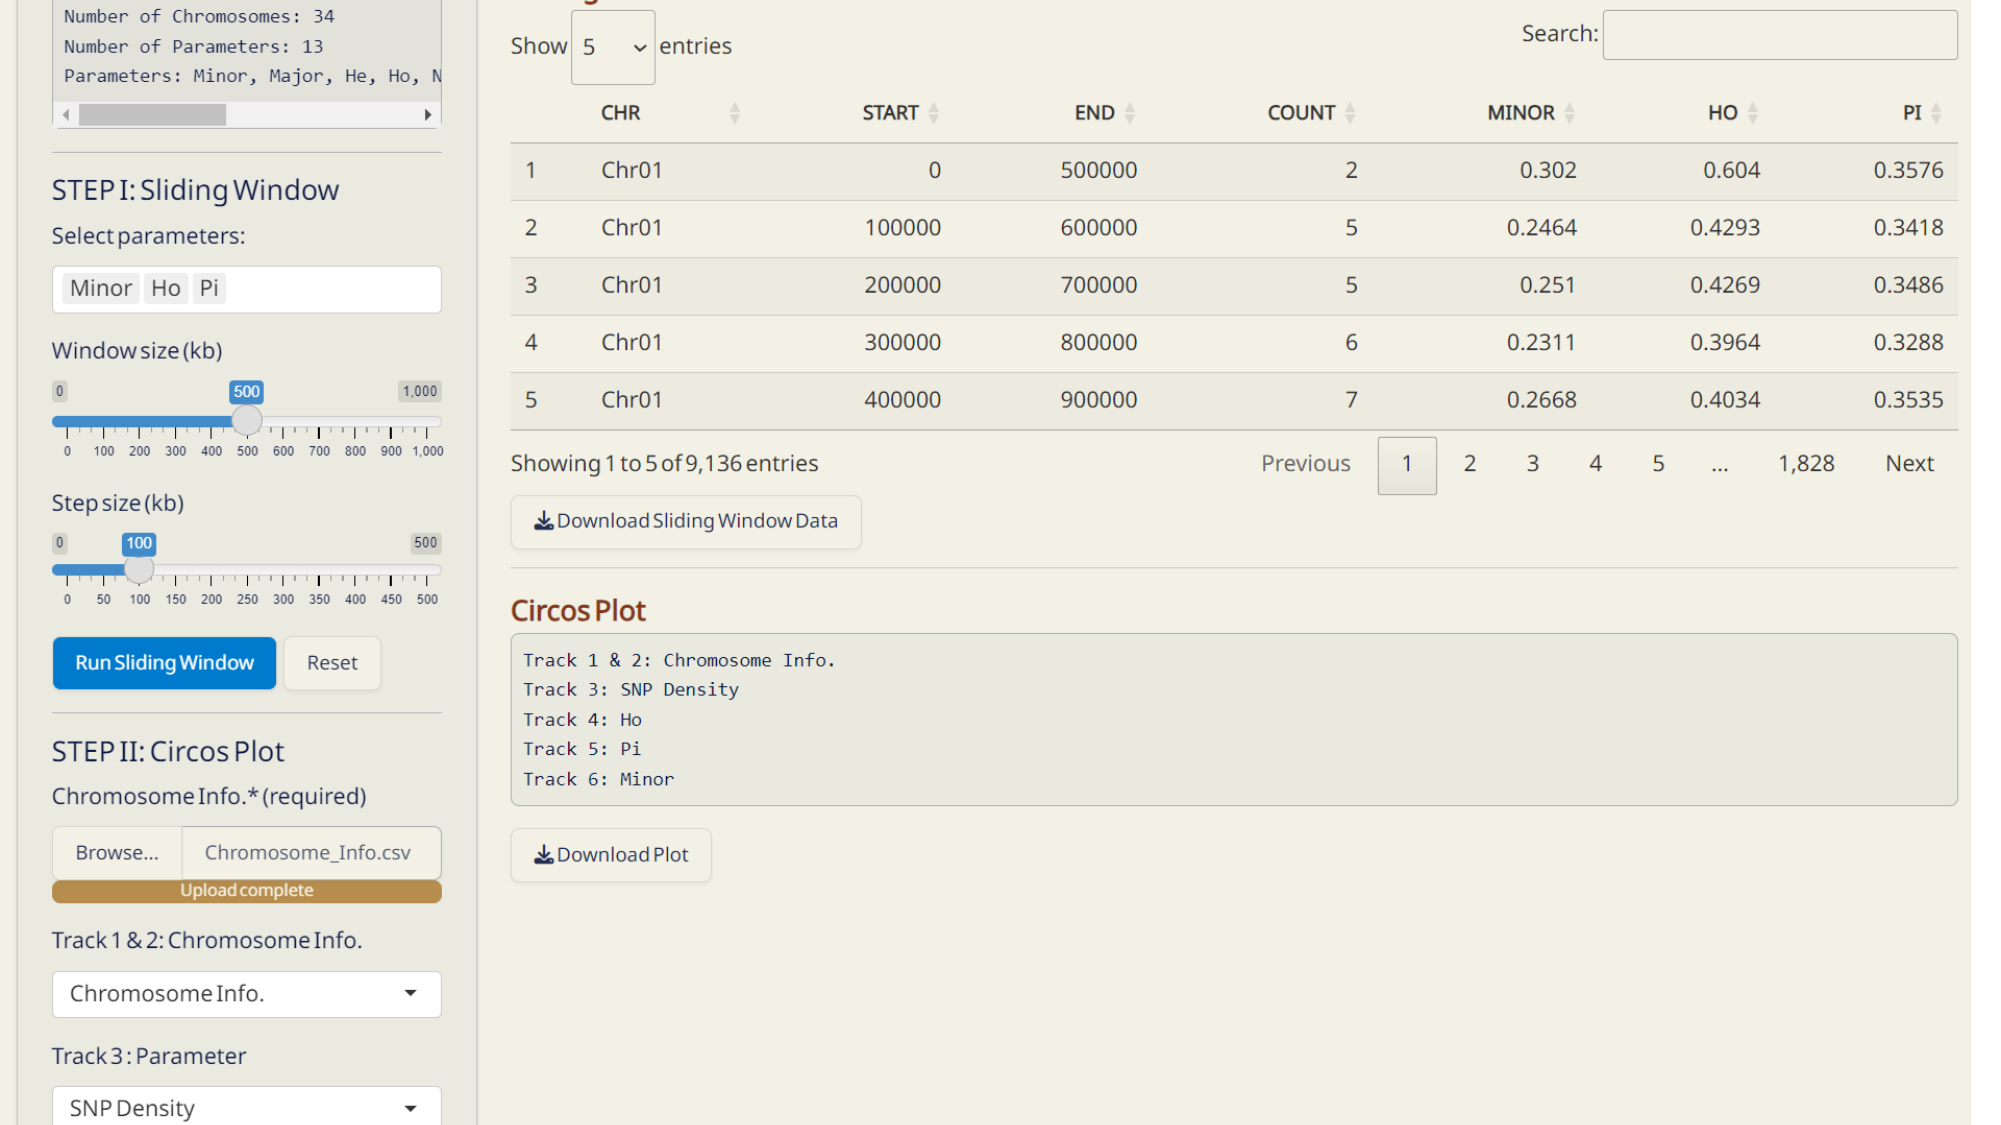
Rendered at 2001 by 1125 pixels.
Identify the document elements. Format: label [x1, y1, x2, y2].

text_box [0, 0, 1971, 1125]
